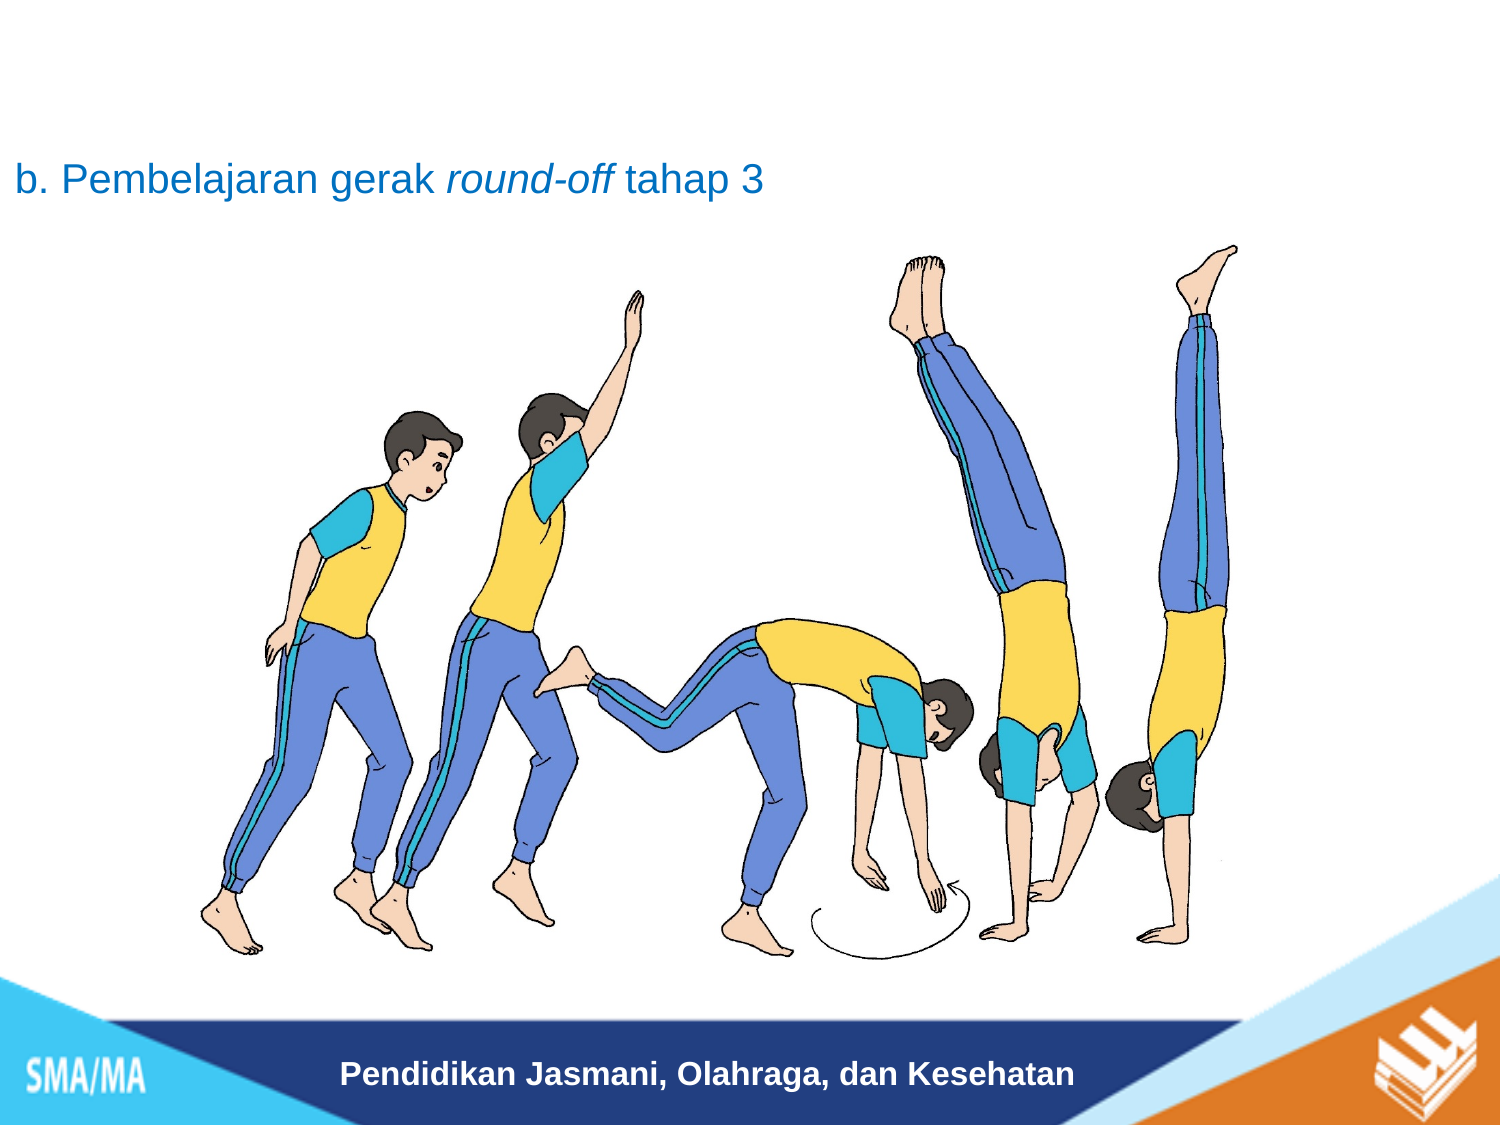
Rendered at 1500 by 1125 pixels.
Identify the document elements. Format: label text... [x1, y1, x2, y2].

picture [0, 243, 1500, 1125]
text_box b. Pembelajaran gerak round-off tahap 3 [0, 137, 865, 216]
